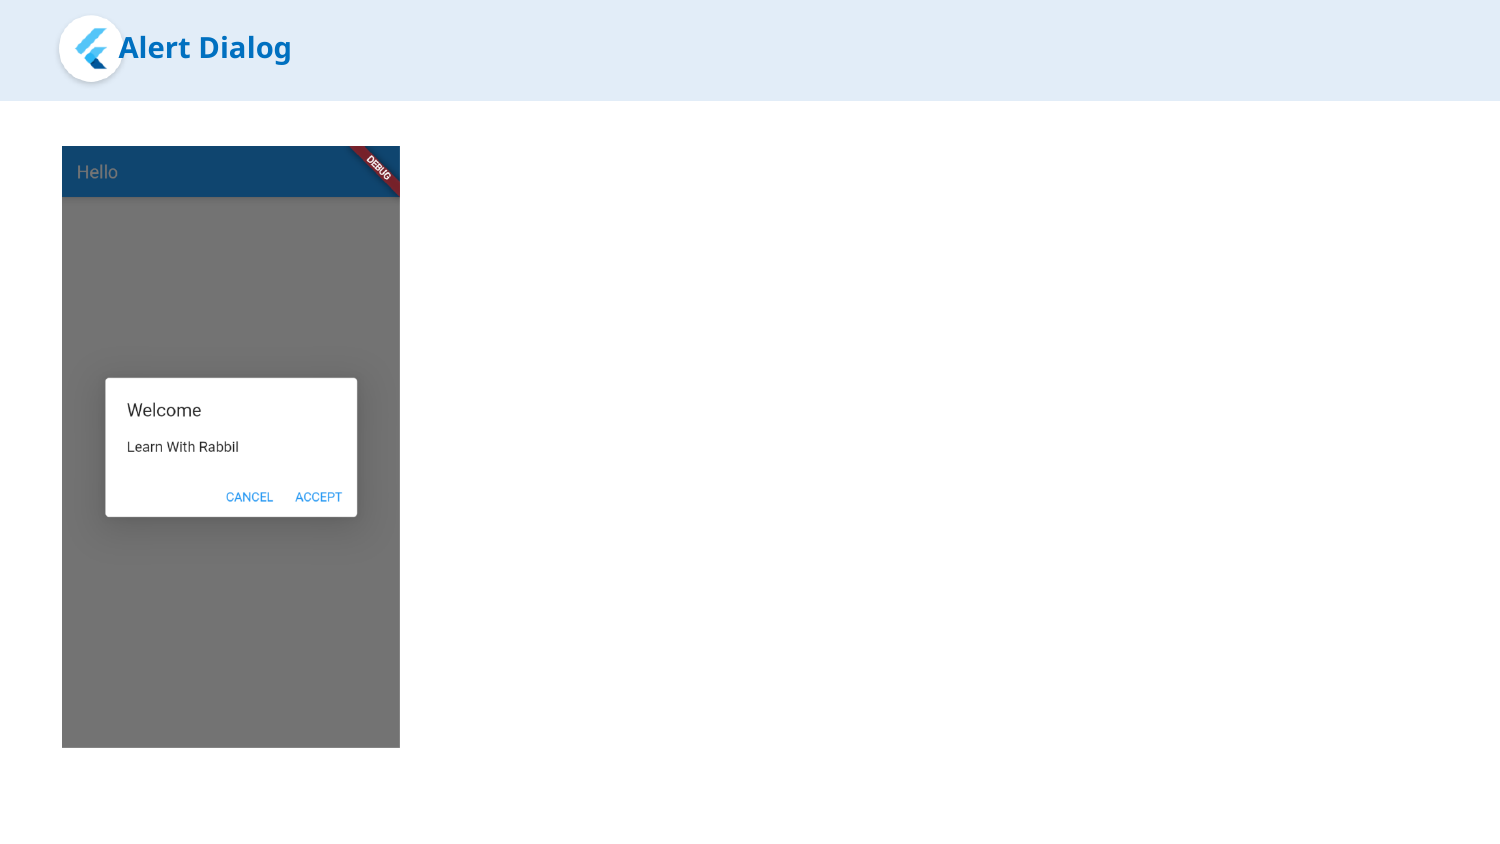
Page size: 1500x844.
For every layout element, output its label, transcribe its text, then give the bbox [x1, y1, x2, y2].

picture [0, 0, 1500, 844]
text_box Alert Dialog [103, 21, 308, 72]
